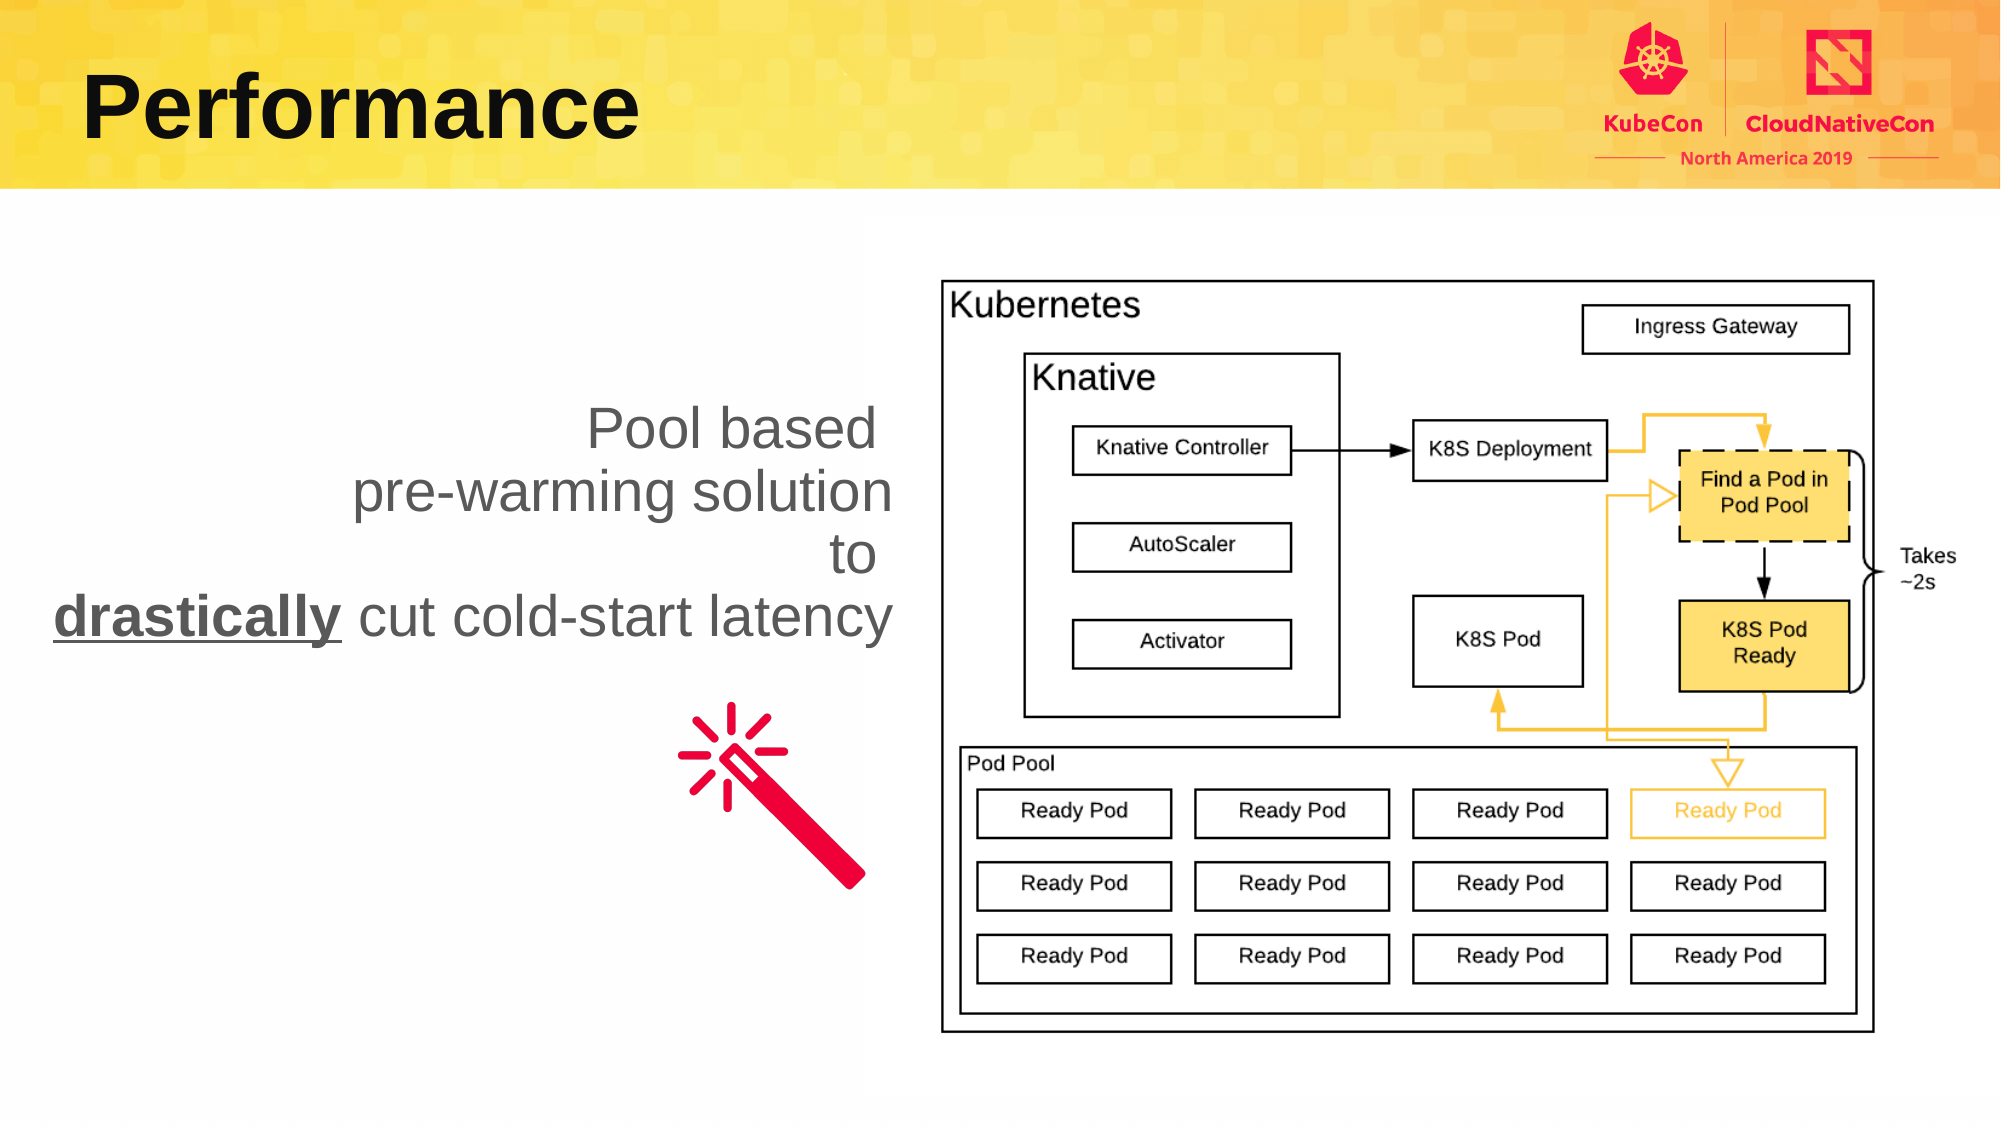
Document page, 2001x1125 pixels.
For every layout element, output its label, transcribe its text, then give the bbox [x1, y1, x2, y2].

text_box Performance [66, 0, 1792, 218]
text_box Pool based pre-warming solution to drastically cut cold-start latency [22, 187, 865, 860]
picture [0, 0, 2001, 1125]
